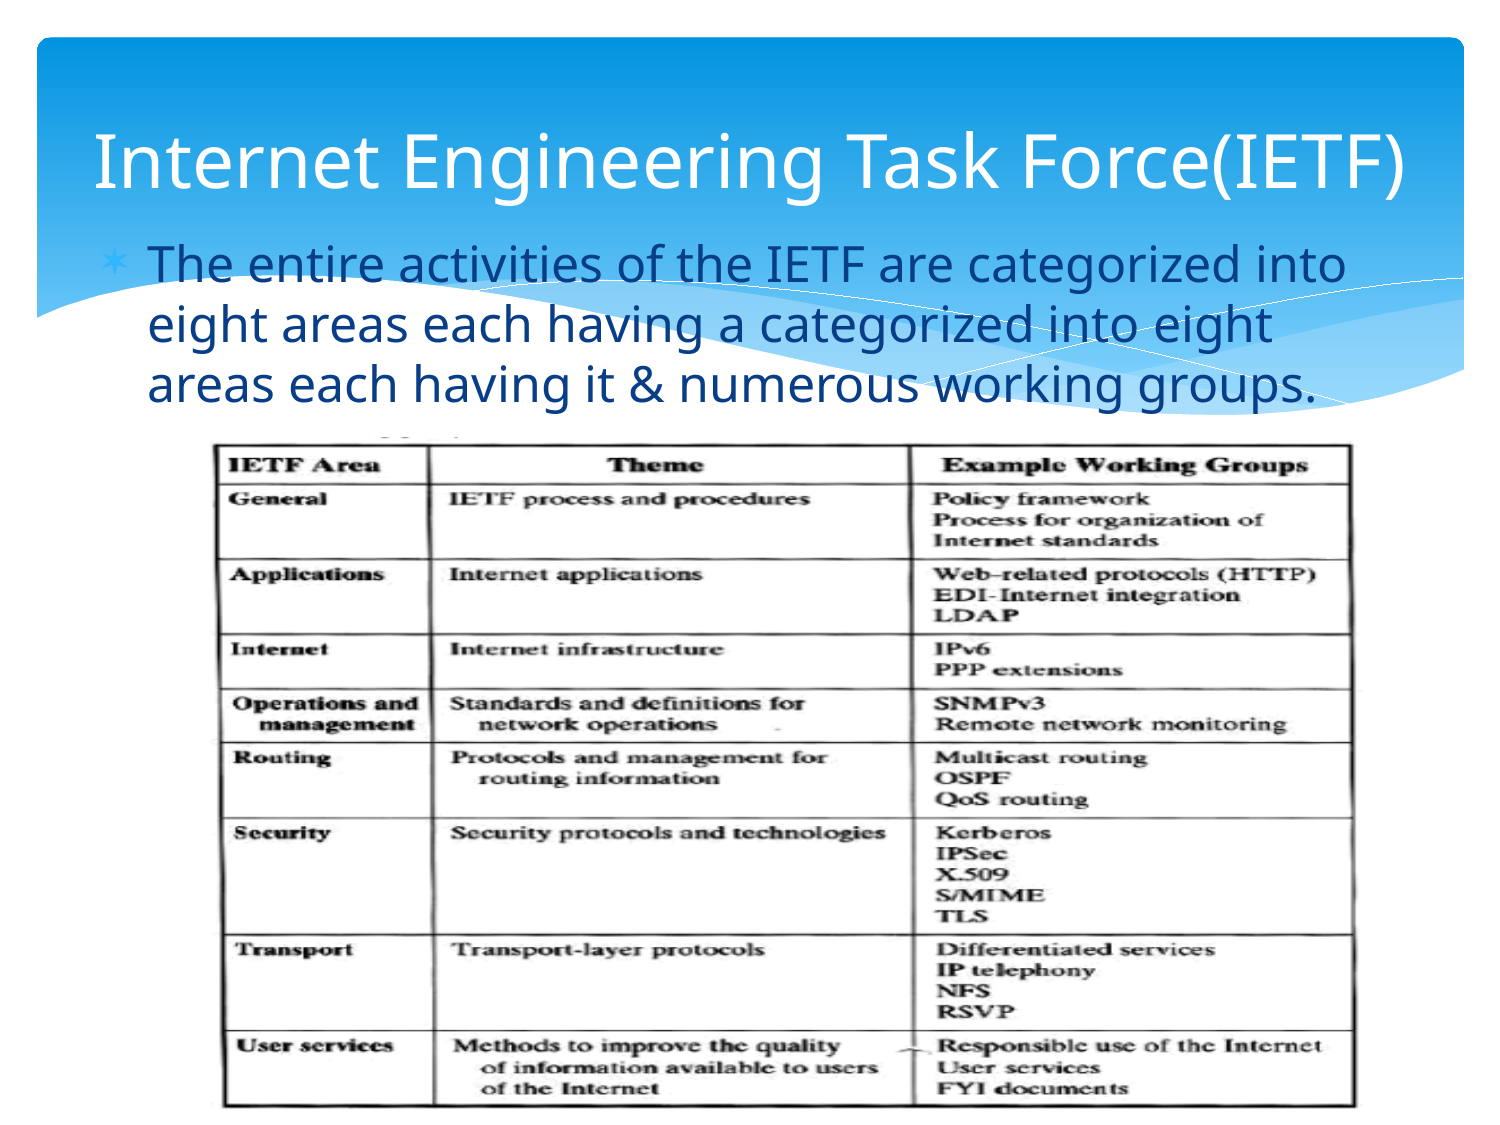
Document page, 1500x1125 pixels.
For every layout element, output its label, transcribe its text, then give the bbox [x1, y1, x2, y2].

picture [199, 437, 1363, 1113]
title Internet Engineering Task Force(IETF) [75, 55, 1425, 261]
list The entire activities of the IETF are categorized into eight areas each having a categorized into eight areas each having it & numerous working groups. [87, 261, 1425, 1005]
